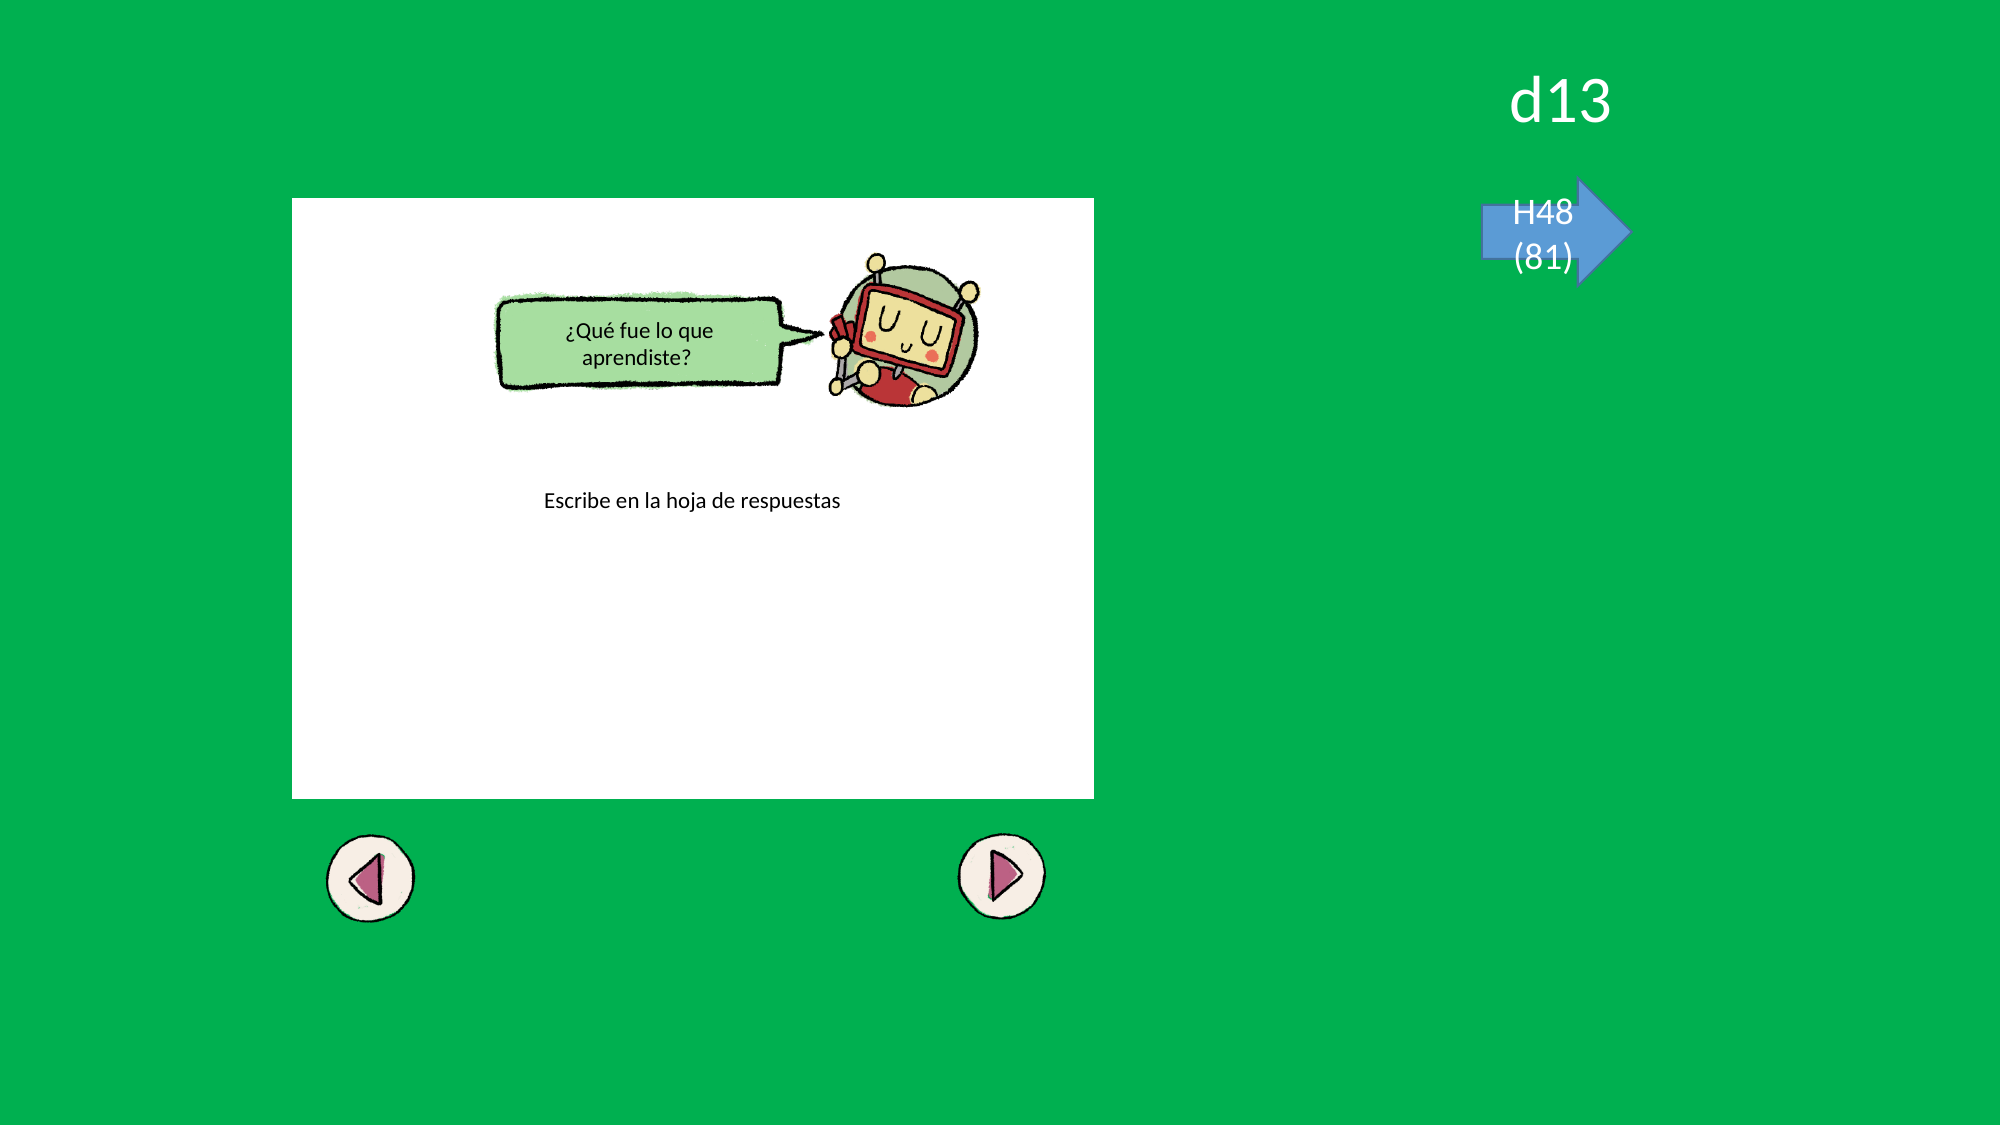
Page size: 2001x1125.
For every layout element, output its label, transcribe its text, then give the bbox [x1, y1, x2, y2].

picture [956, 832, 1047, 922]
text_box H48 (81) [1480, 175, 1634, 289]
picture [291, 198, 1094, 799]
picture [324, 833, 416, 925]
text_box d13 [1494, 48, 1896, 143]
